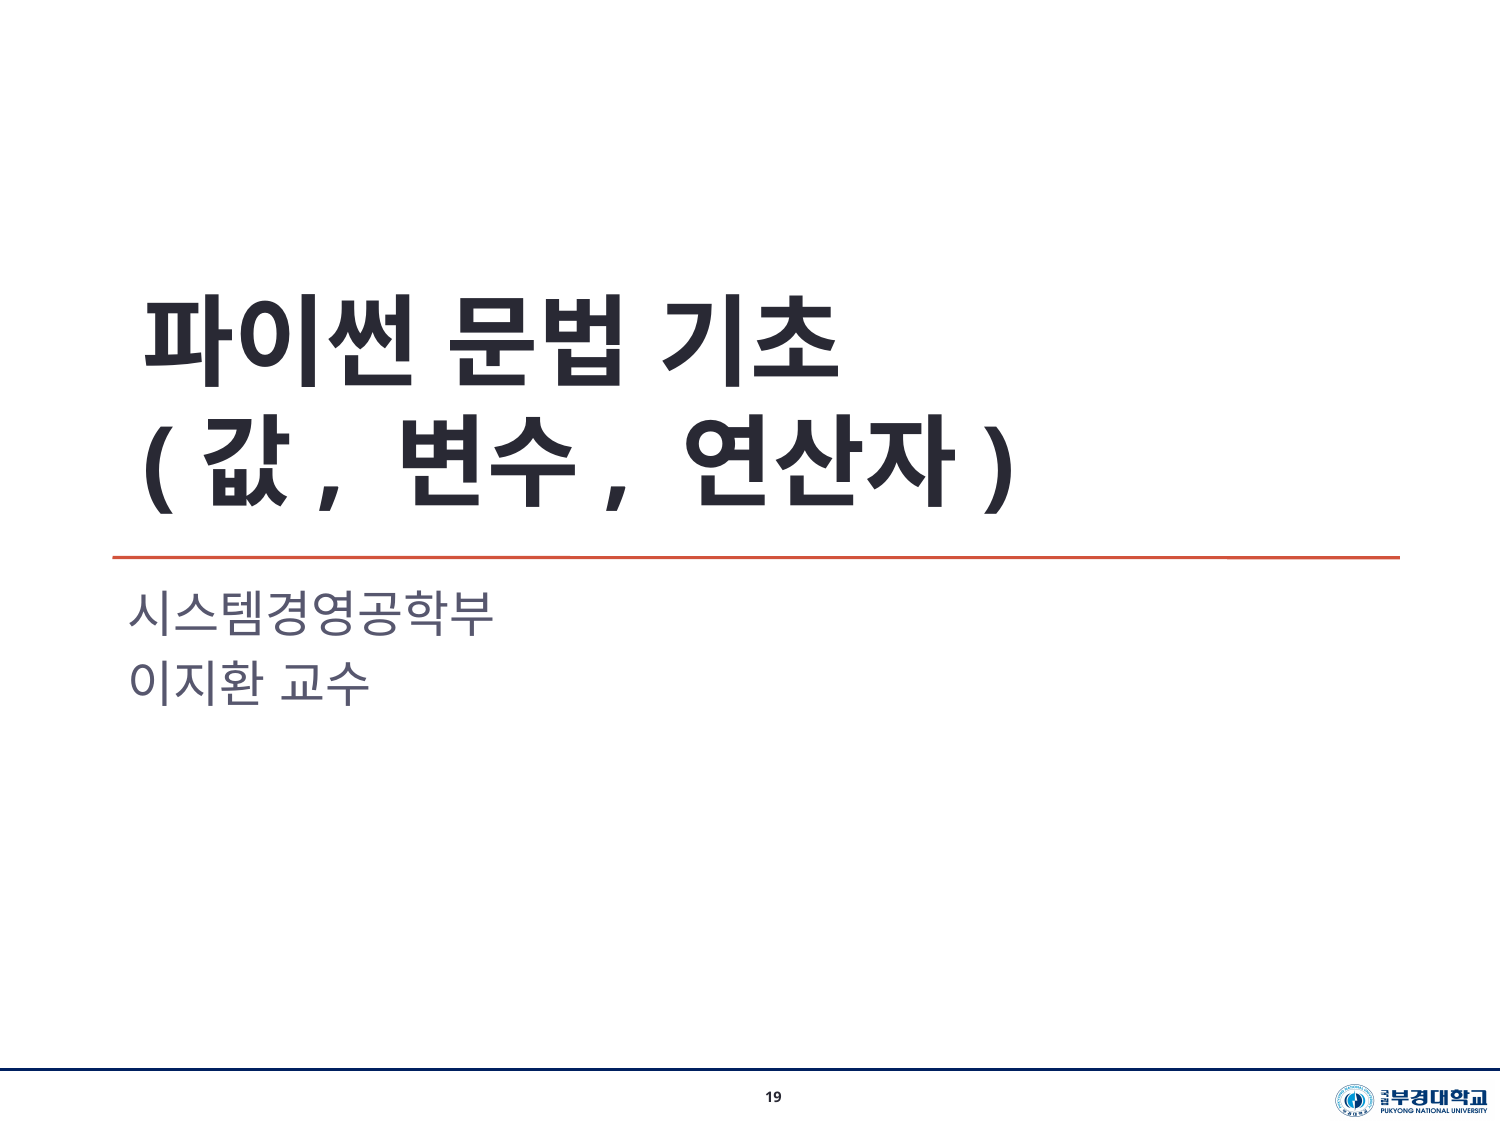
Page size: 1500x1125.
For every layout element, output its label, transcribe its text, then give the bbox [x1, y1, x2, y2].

subtitle 시스템경영공학부 이지환 교수 [112, 575, 1163, 863]
picture [1330, 1079, 1495, 1121]
text_box 파이썬 문법 기초 (값, 변수, 연산자) [128, 271, 1401, 526]
